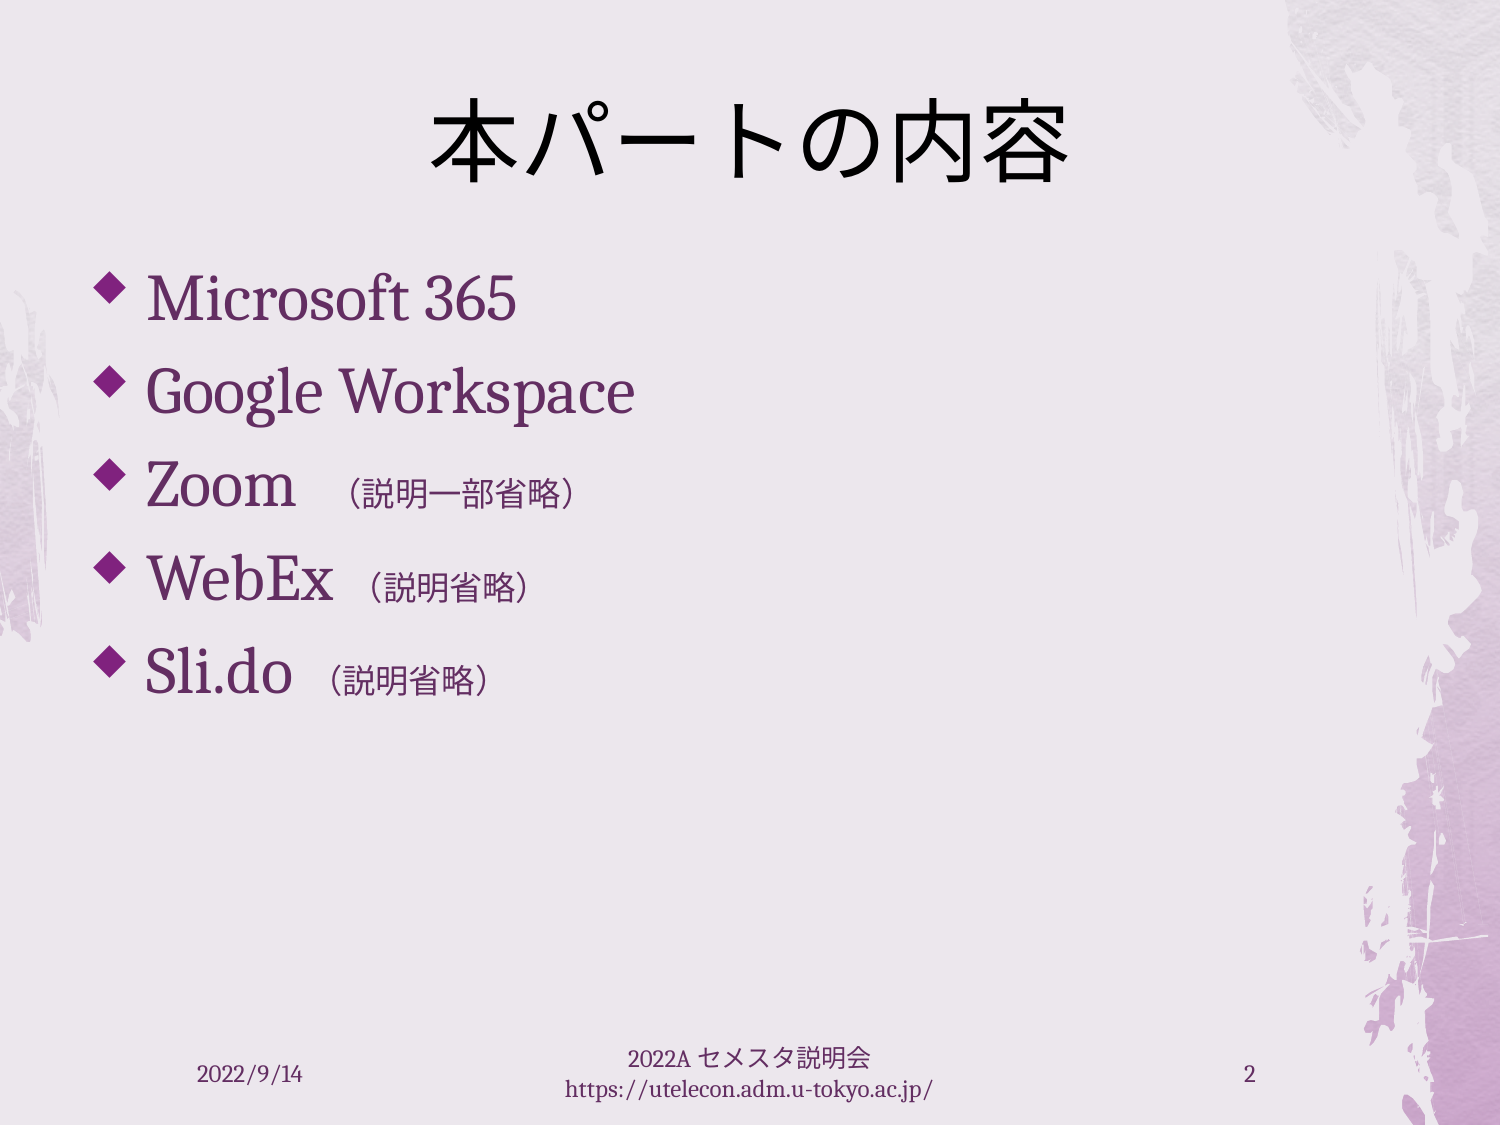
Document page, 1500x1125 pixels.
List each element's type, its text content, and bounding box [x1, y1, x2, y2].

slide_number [75, 1042, 425, 1103]
footer 2022Aセメスタ説明会 https://utelecon.adm.u-tokyo.ac.jp/ [512, 1042, 988, 1103]
list Microsoft 365 Google Workspace Zoom （説明一部省略） WebEx（説明省略） Sli.do（説明省略） [75, 246, 1425, 989]
title 本パートの内容 [75, 45, 1425, 233]
slide_number 2 [1074, 1042, 1425, 1103]
